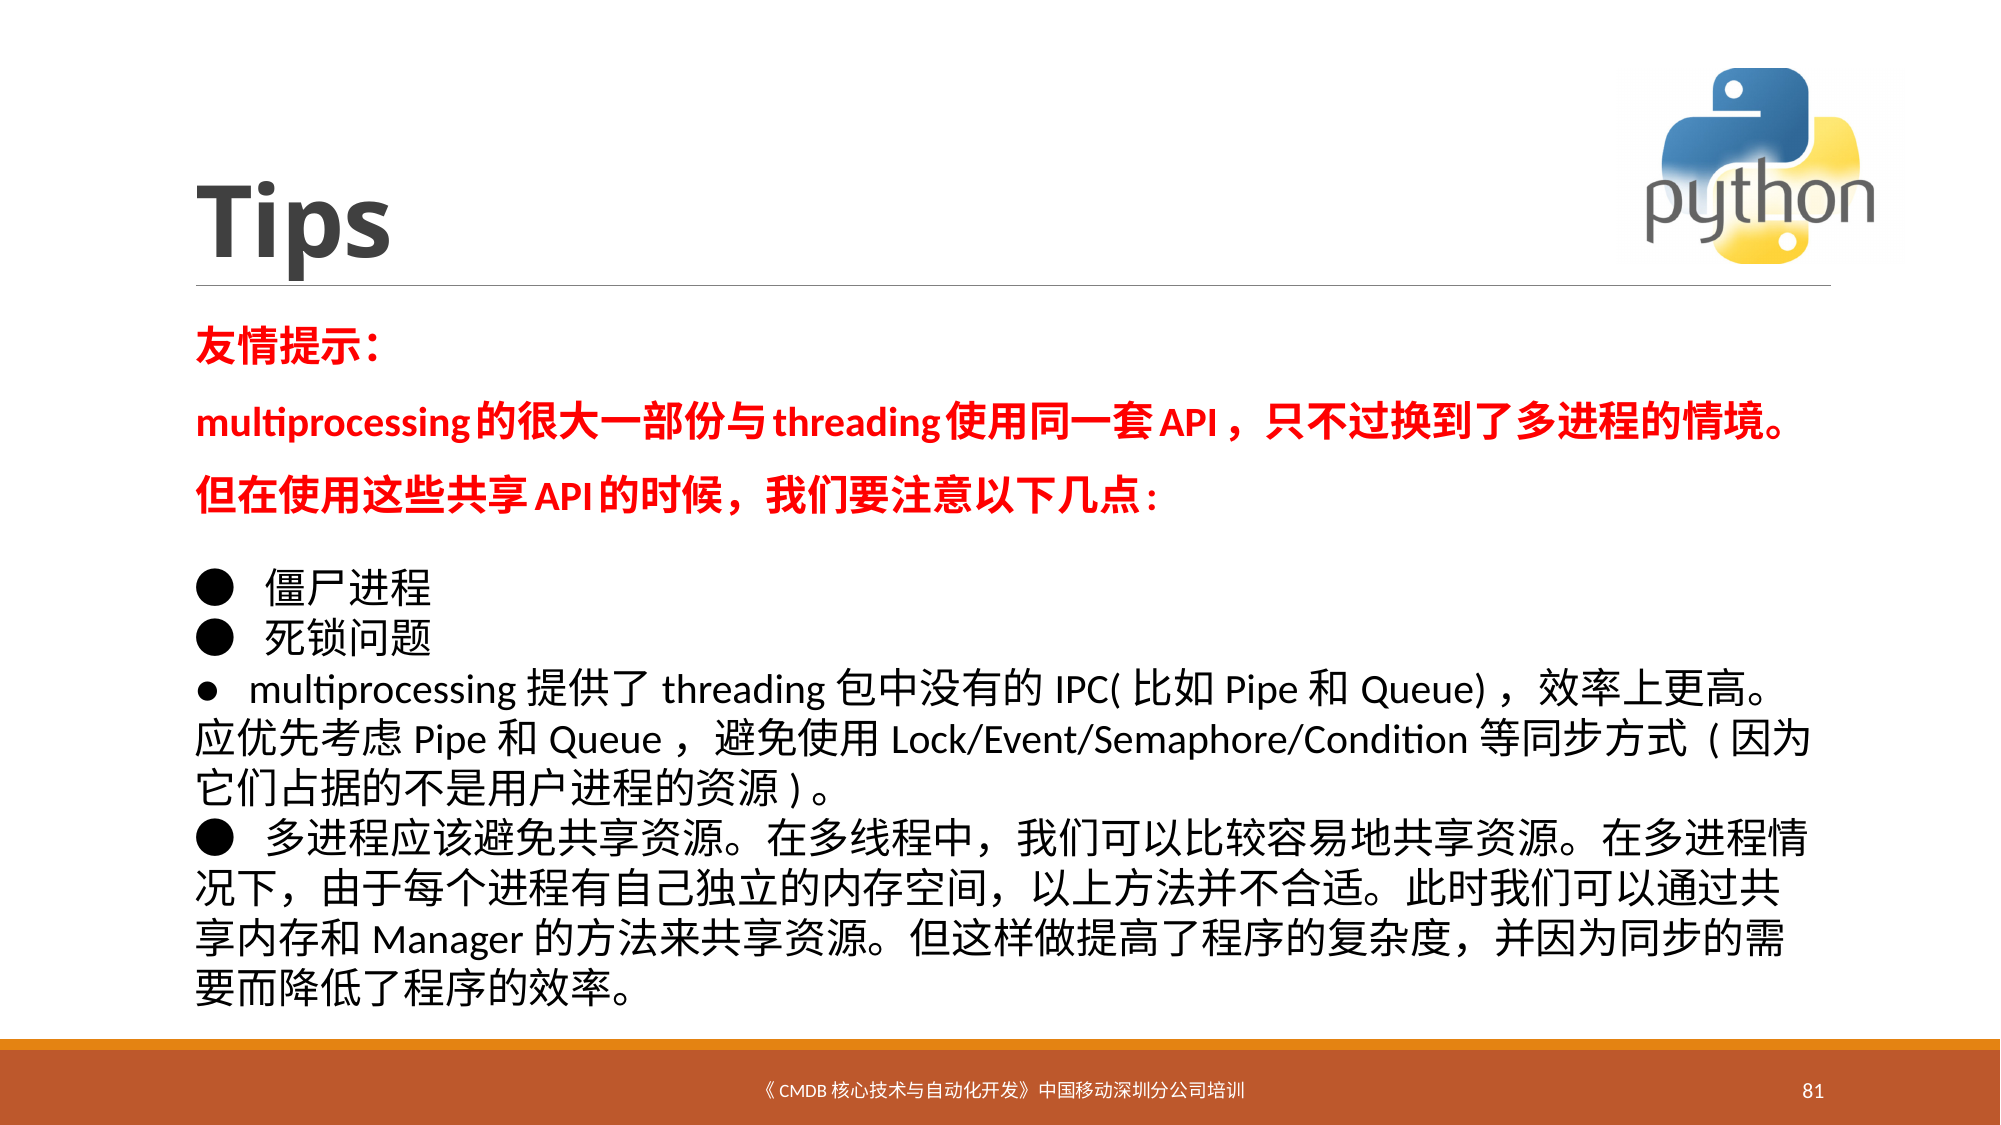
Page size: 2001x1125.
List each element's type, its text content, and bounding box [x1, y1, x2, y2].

slide_number 81 [1624, 1059, 1840, 1120]
picture [1616, 68, 1906, 264]
title Tips [180, 47, 1830, 285]
footer 《CMDB核心技术与自动化开发》中国移动深圳分公司培训 [604, 1065, 1396, 1120]
text_box 友情提示： multiprocessing的很大一部份与threading使用同一套API，只不过换到了多进程的情境。 但在使用这些共享API的时候，我们要注意以下几点: [179, 302, 1830, 533]
text_box ● 僵尸进程 ● 死锁问题 ● multiprocessing提供了threading包中没有的IPC(比如Pipe和Queue)，效率上更高。应优先考虑Pipe和Queue，避免使用Lock/Event/Semaphore/Condition等同步方式 (因为它们占据的不是用户进程的资源)。 ● 多进程应该避免共享资源。在多线程中，我们可以比较容易地共享资源。在多进程情况下，由于每个进程有自己独立的内存空间，以上方法并不合适。此时我们可以通过共享内存和Manager的方法来共享资源。但这样做提高了程序的复杂度，并因为同步的需要而降低了程序的效率。 [179, 554, 1830, 1065]
